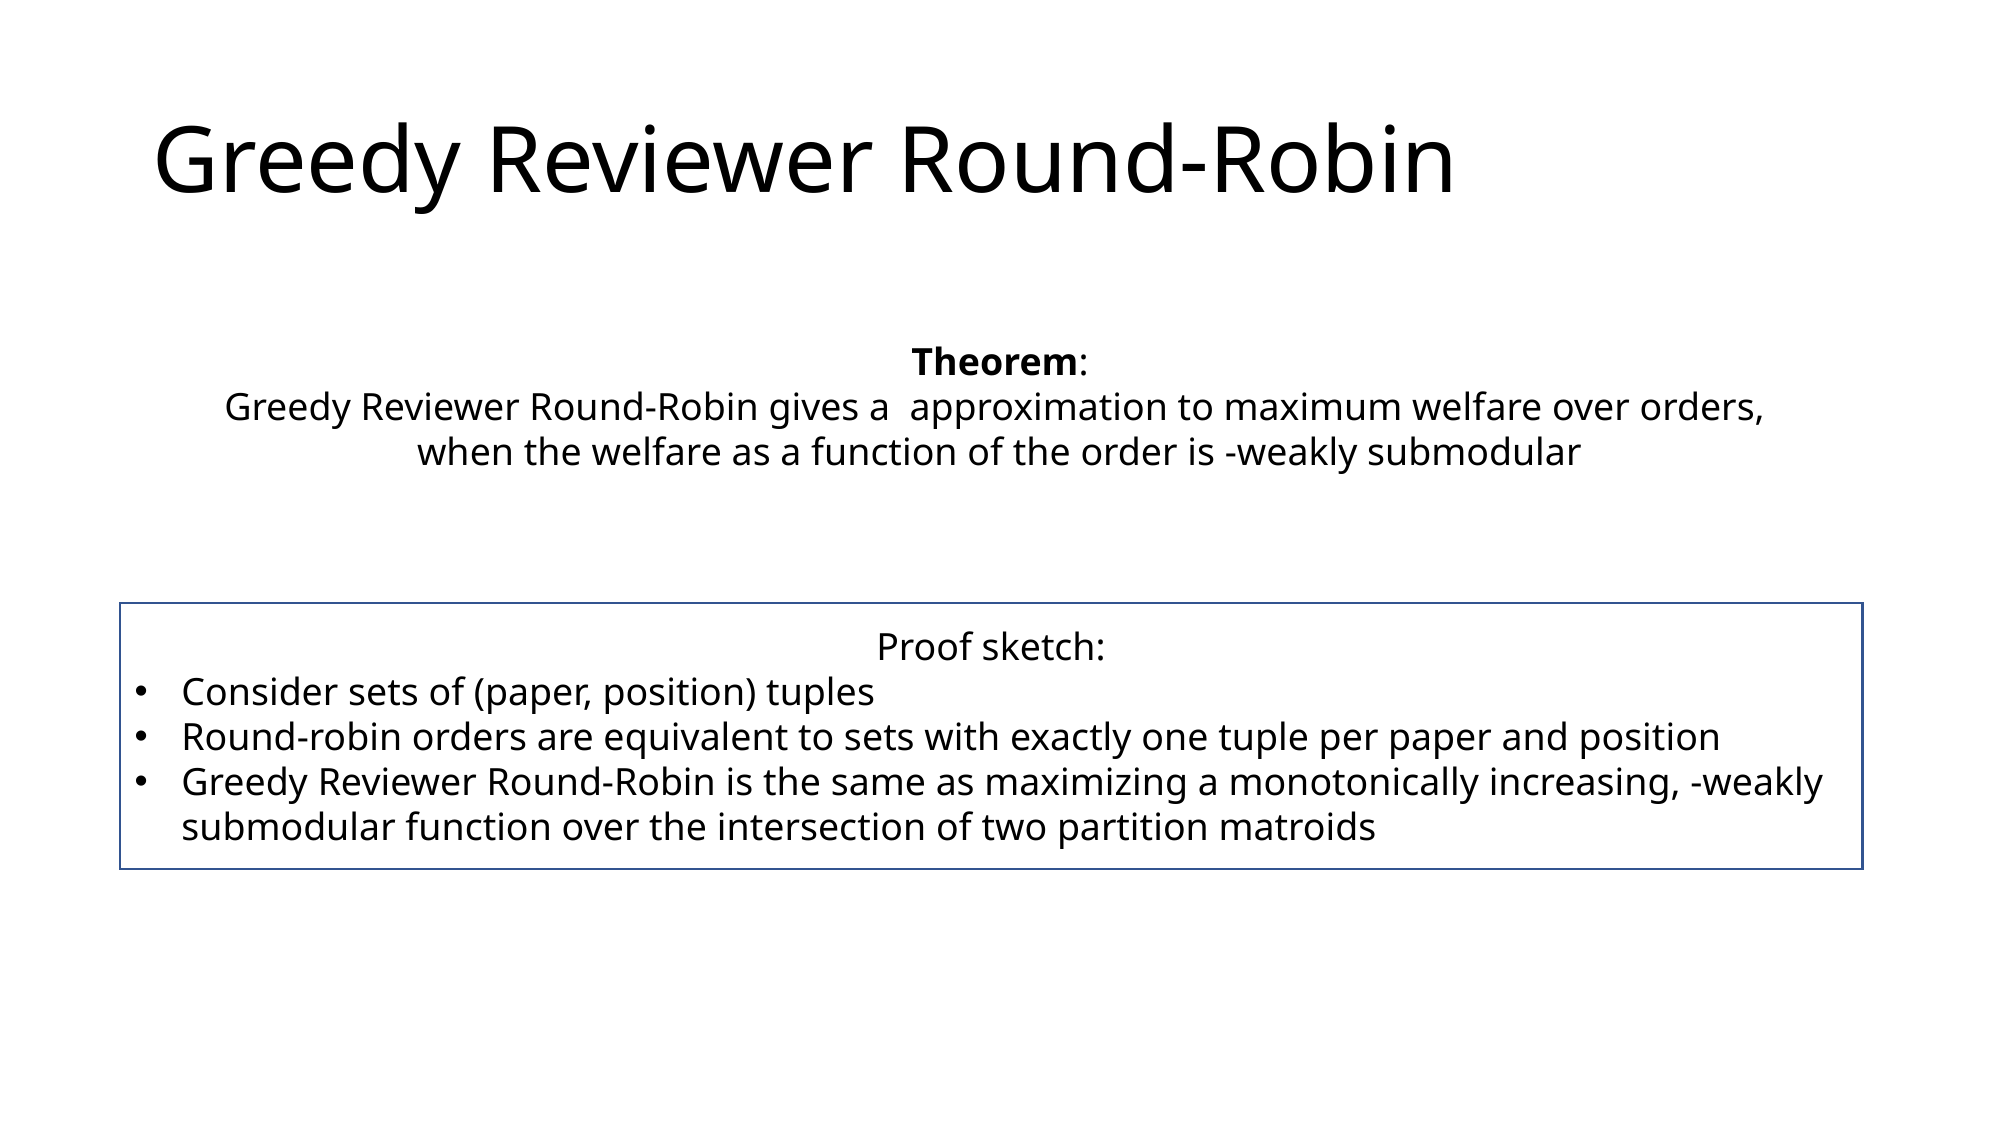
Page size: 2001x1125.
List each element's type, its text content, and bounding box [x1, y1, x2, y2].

title Greedy Reviewer Round-Robin [137, 54, 1863, 273]
